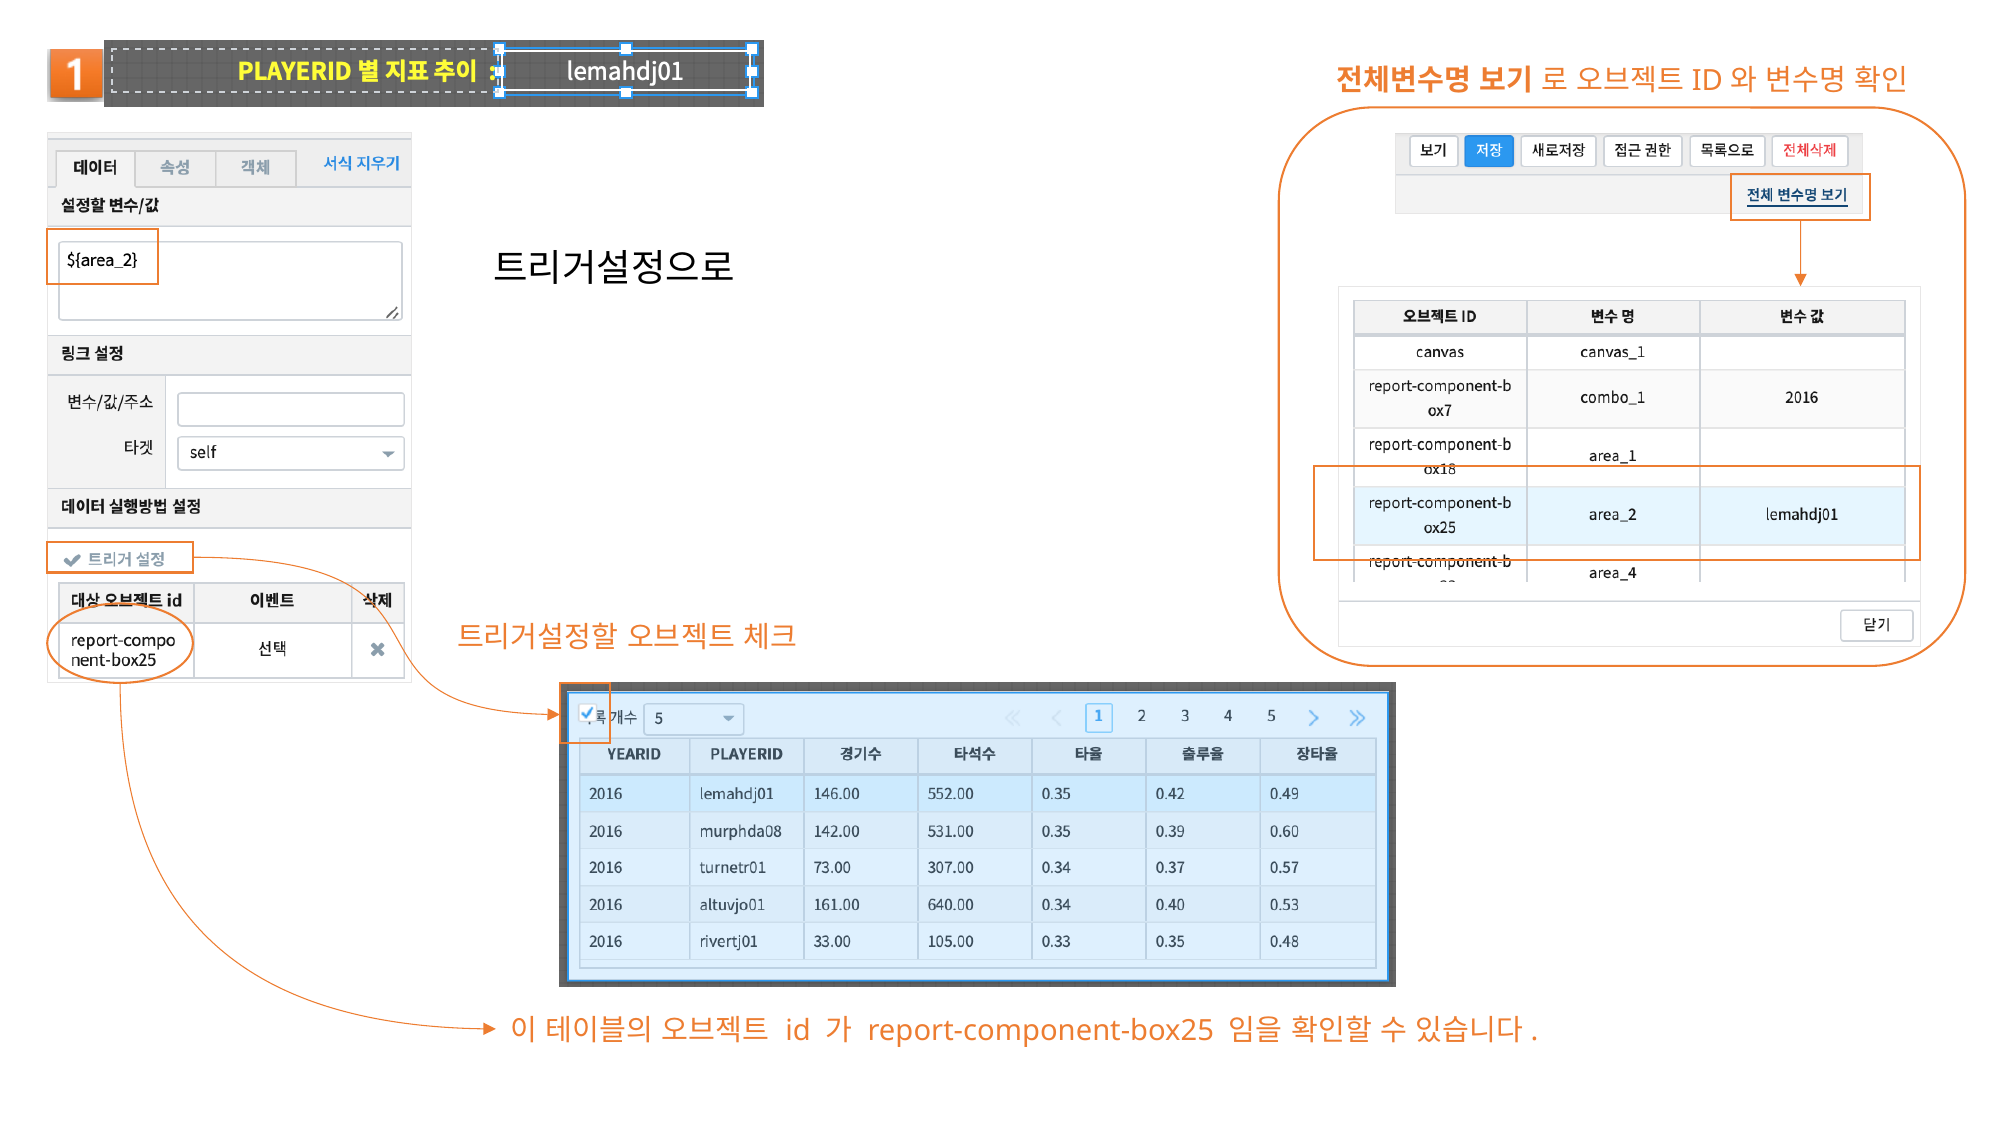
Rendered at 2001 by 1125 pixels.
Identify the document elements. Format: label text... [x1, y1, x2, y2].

picture [1338, 286, 1921, 647]
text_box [47, 40, 1562, 1055]
text_box [1562, 106, 1967, 667]
text_box 전체변수명 보기 로 오브젝트ID와 변수명 확인 [1562, 53, 1924, 104]
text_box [1395, 134, 1871, 221]
